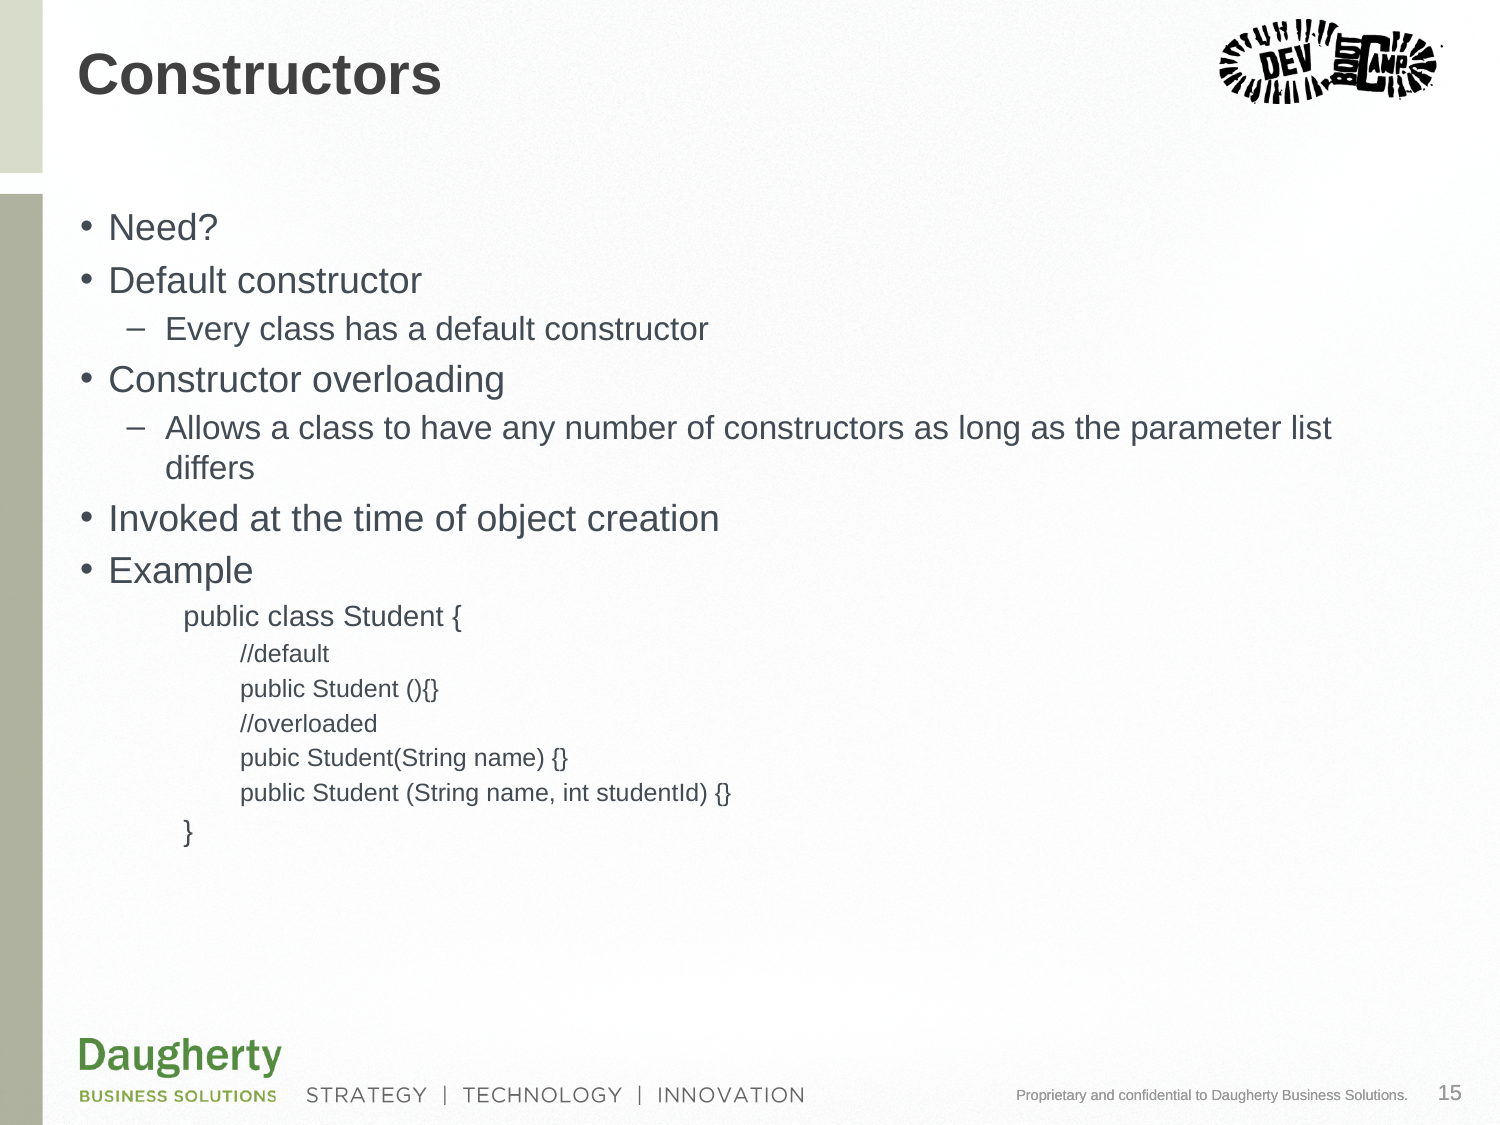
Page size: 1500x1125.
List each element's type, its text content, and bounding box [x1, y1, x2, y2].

footer Proprietary and confidential to Daugherty Business Solutions. [844, 1078, 1424, 1125]
slide_number 15 [1423, 1071, 1500, 1123]
picture [0, 0, 1500, 1125]
list Need? Default constructor Every class has a default constructor Constructor overloading Allows a class to have any number of constructors as long as the parameter list differs Invoked at the time of object creation Example public class Student { //default public Student (){} //overloaded pubic Student(String name) {} public Student (String name, int studentId) {} } [64, 195, 1444, 1049]
title Constructors [62, 14, 1447, 128]
